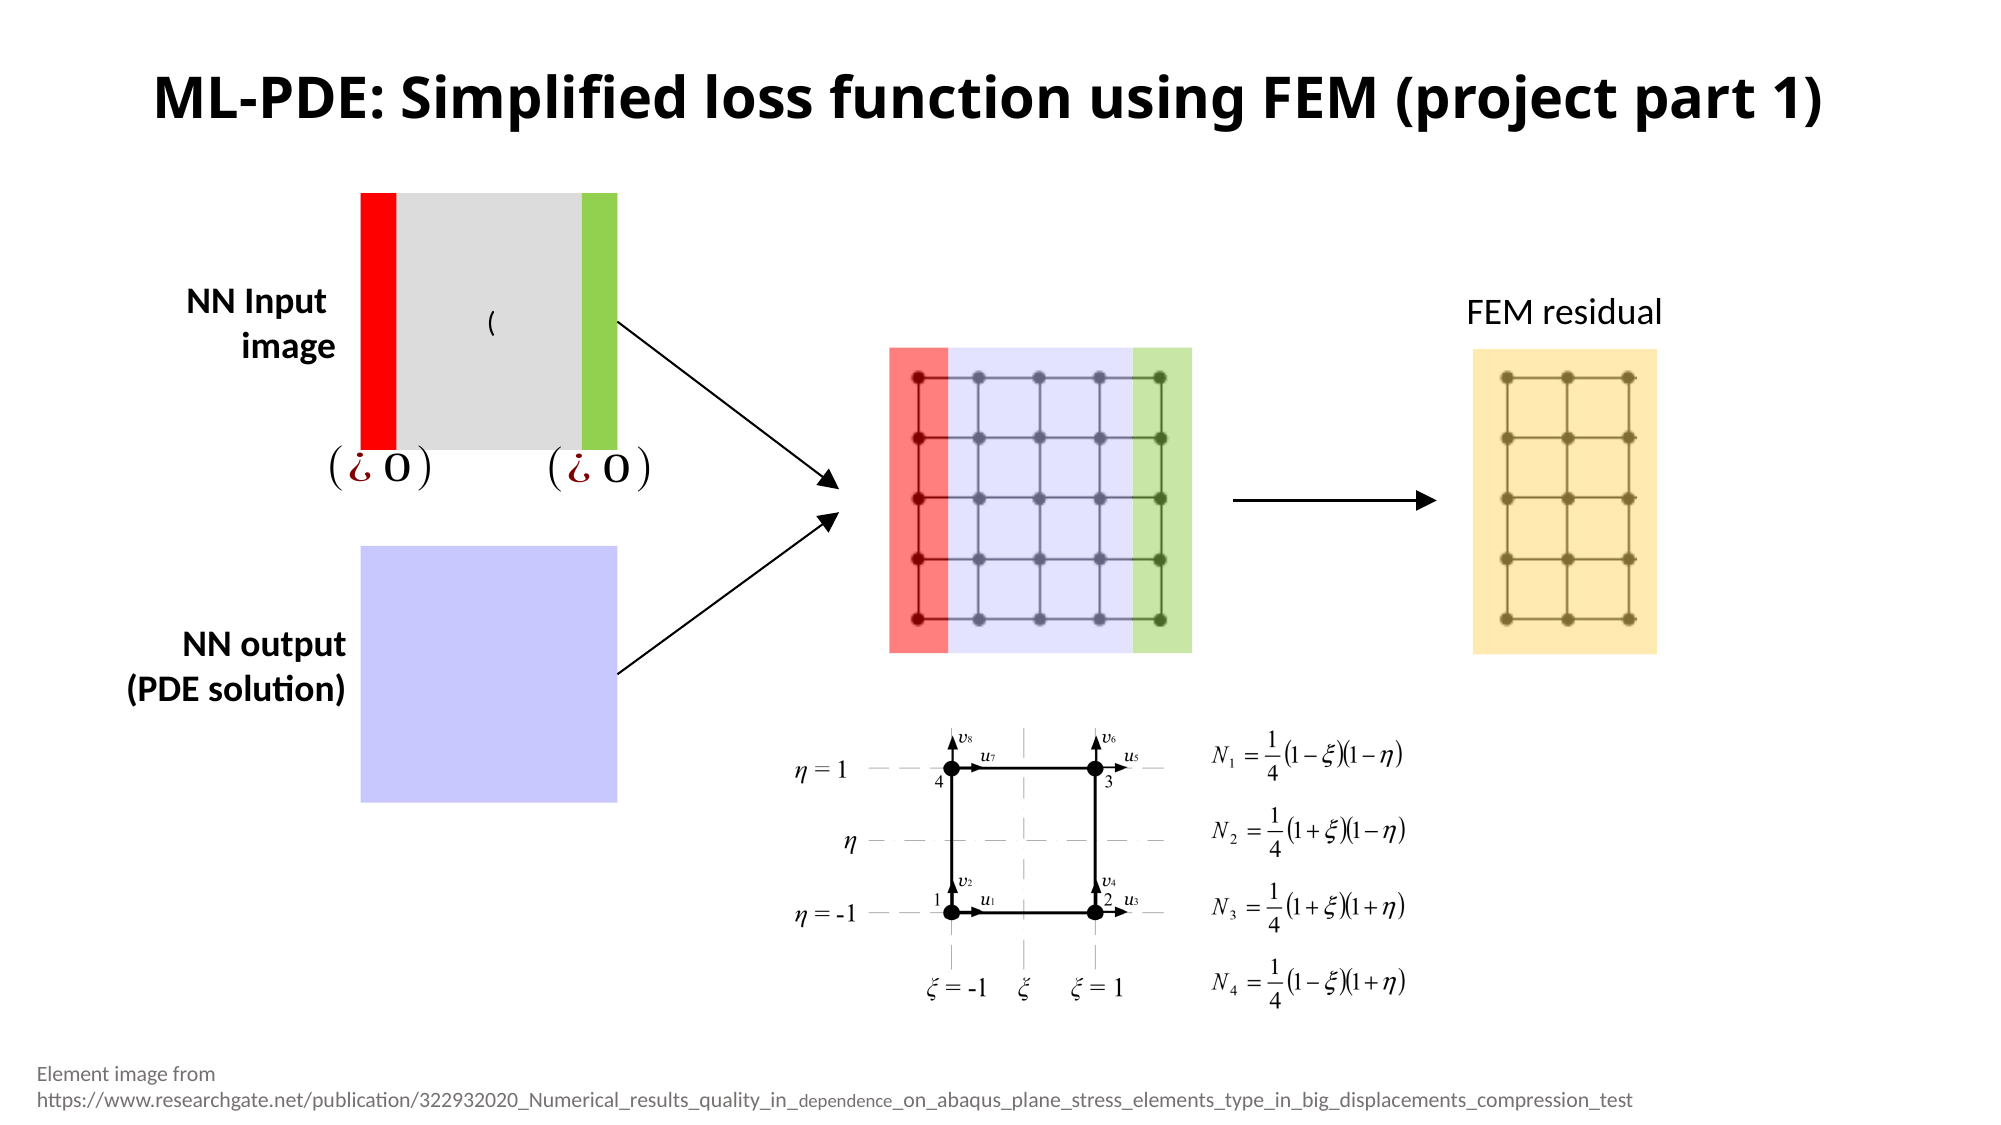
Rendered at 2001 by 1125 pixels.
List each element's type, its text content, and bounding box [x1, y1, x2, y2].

text_box [360, 545, 618, 804]
title ML-PDE: Simplified loss function using FEM (project part 1) [137, 42, 1863, 157]
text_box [617, 512, 840, 675]
text_box NN output (PDE solution) [111, 611, 360, 717]
text_box NN Input image [54, 268, 325, 374]
text_box Element image from https://www.researchgate.net/publication/322932020_Numerical_results_quality_in_dependence_on_abaqus_plane_stress_elements_type_in_big_displacements_compression_test [34, 1057, 1992, 1113]
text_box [1472, 348, 1658, 655]
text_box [617, 321, 840, 490]
picture [789, 719, 1412, 1020]
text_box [325, 193, 653, 495]
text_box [889, 347, 1193, 654]
text_box FEM residual [1451, 280, 1679, 340]
